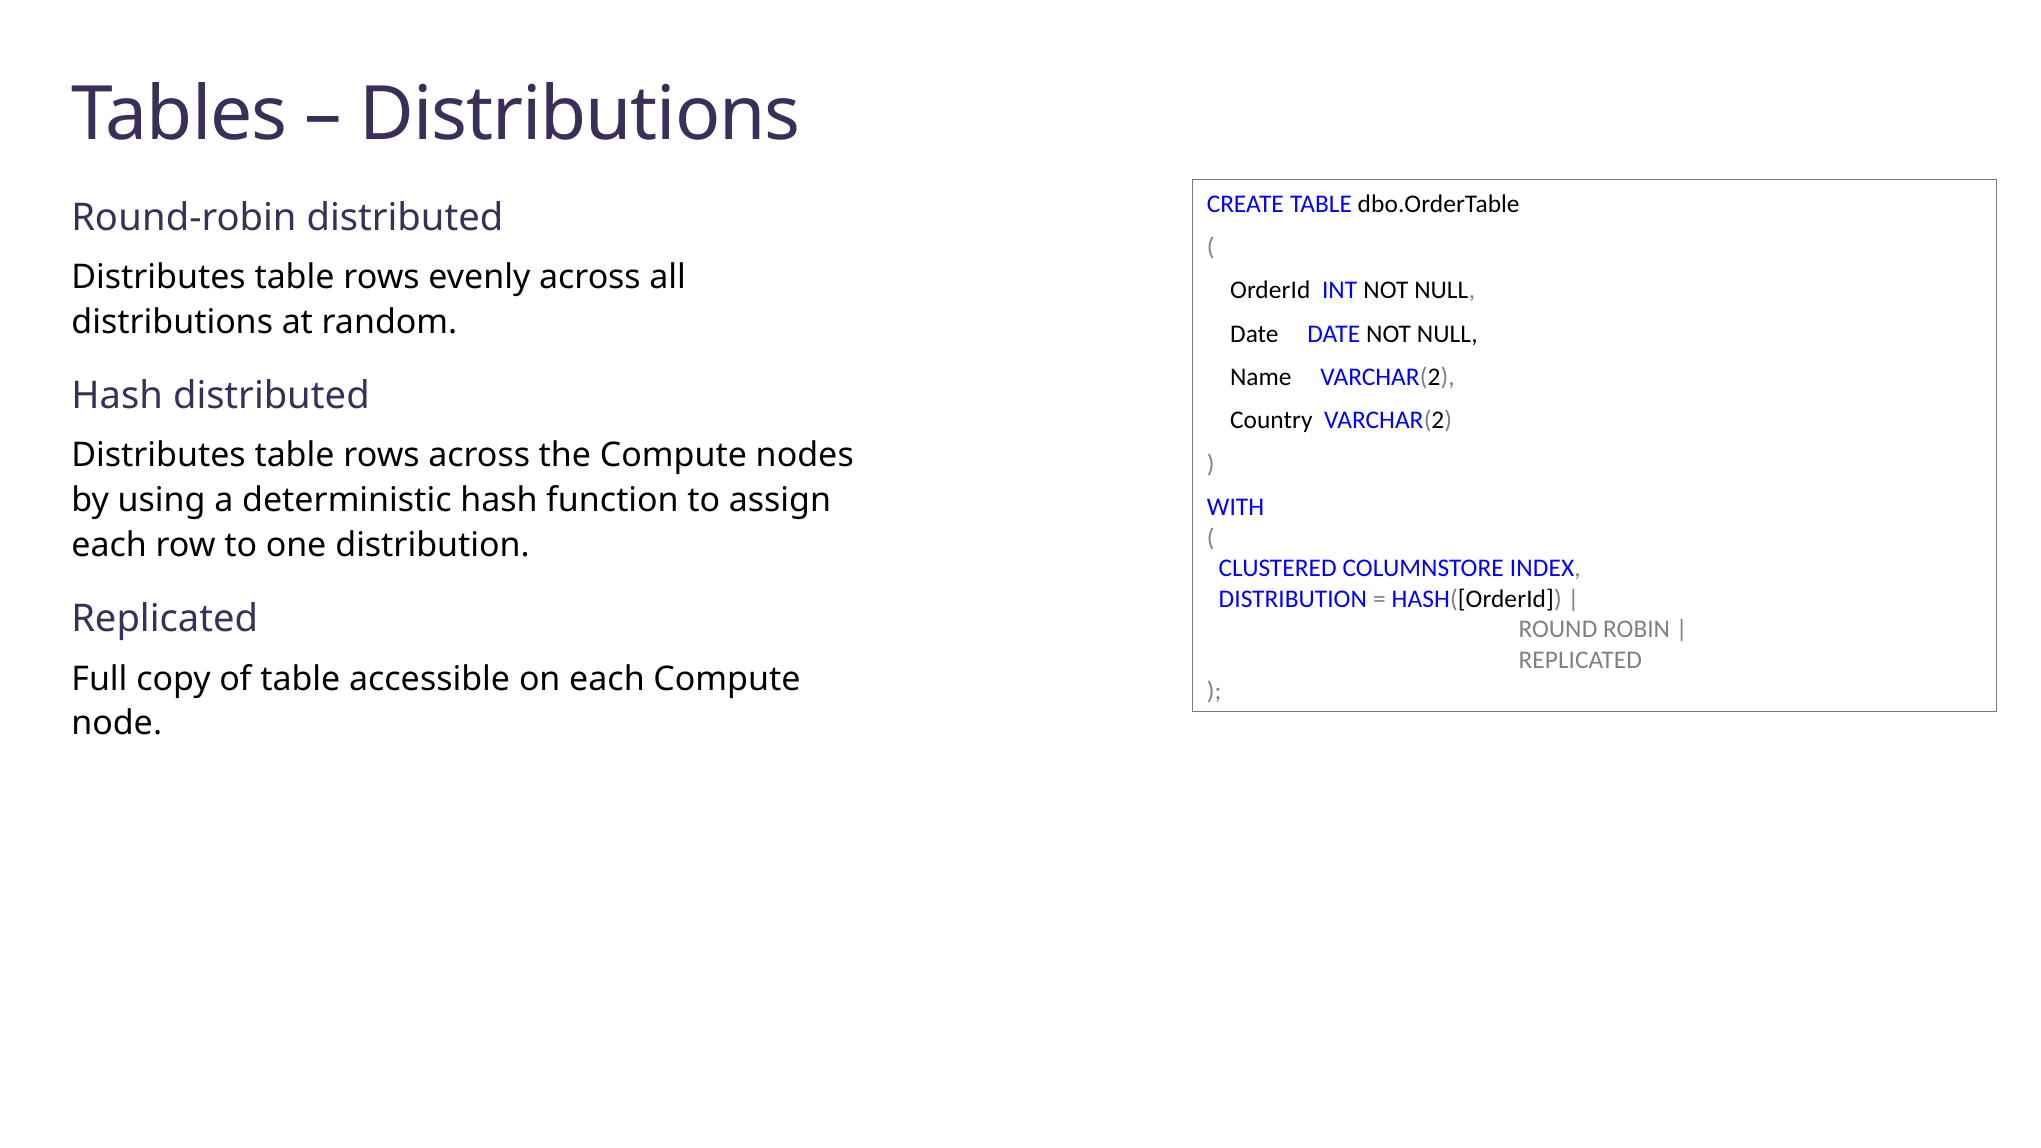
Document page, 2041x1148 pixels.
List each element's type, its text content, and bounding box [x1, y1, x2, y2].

text_box CREATE TABLE dbo.OrderTable ( OrderId INT NOT NULL, Date DATE NOT NULL, Name VARCHAR(2), Country VARCHAR(2) ) WITH ( CLUSTERED COLUMNSTORE INDEX, DISTRIBUTION = HASH([OrderId]) | ROUND ROBIN | REPLICATED ); [1192, 179, 1997, 712]
list Round-robin distributed Distributes table rows evenly across all distributions at random. Hash distributed Distributes table rows across the Compute nodes by using a deterministic hash function to assign each row to one distribution. Replicated Full copy of table accessible on each Compute node. [71, 187, 876, 708]
title Tables – Distributions [71, 37, 1969, 161]
